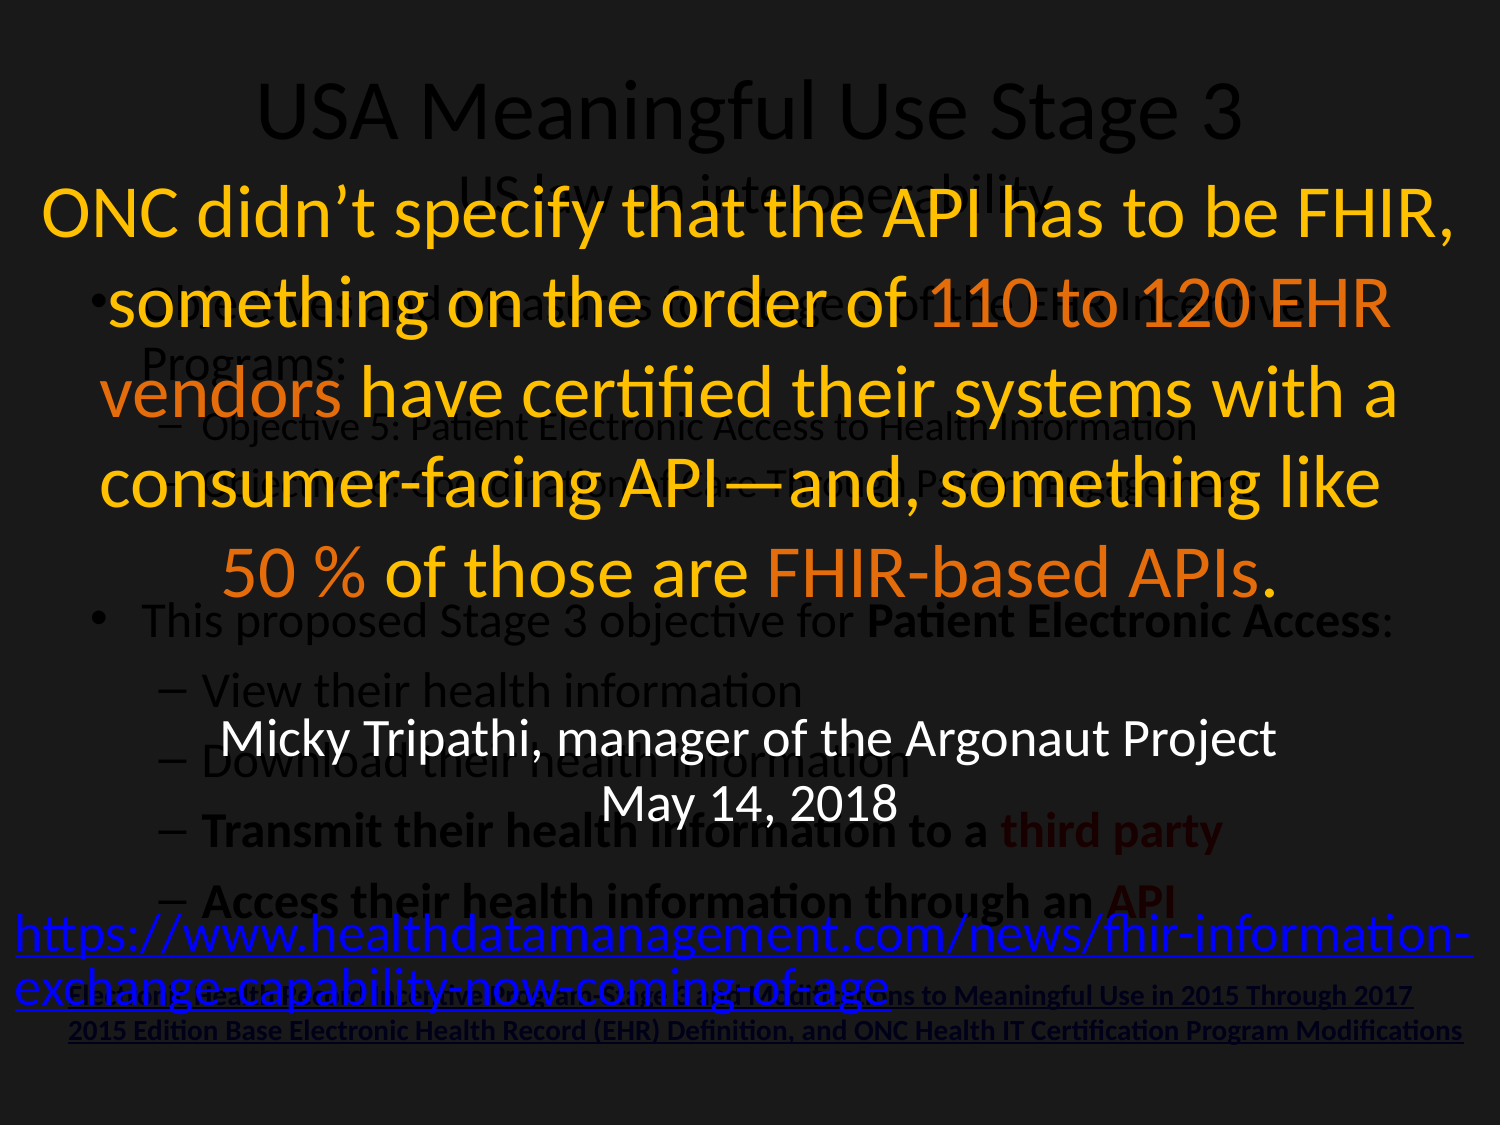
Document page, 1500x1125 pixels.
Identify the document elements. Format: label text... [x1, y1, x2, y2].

text_box ONC didn’t specify that the API has to be FHIR, something on the order of 110 to 120 EHR vendors have certified their systems with a consumer-facing API—and, something like 50 % of those are FHIR-based APIs. Micky Tripathi, manager of the Argonaut Project May 14, 2018 https://www.healthdatamanagement.com/news/fhir-information-exchange-capability-now-coming-of-age [0, 0, 1500, 1125]
